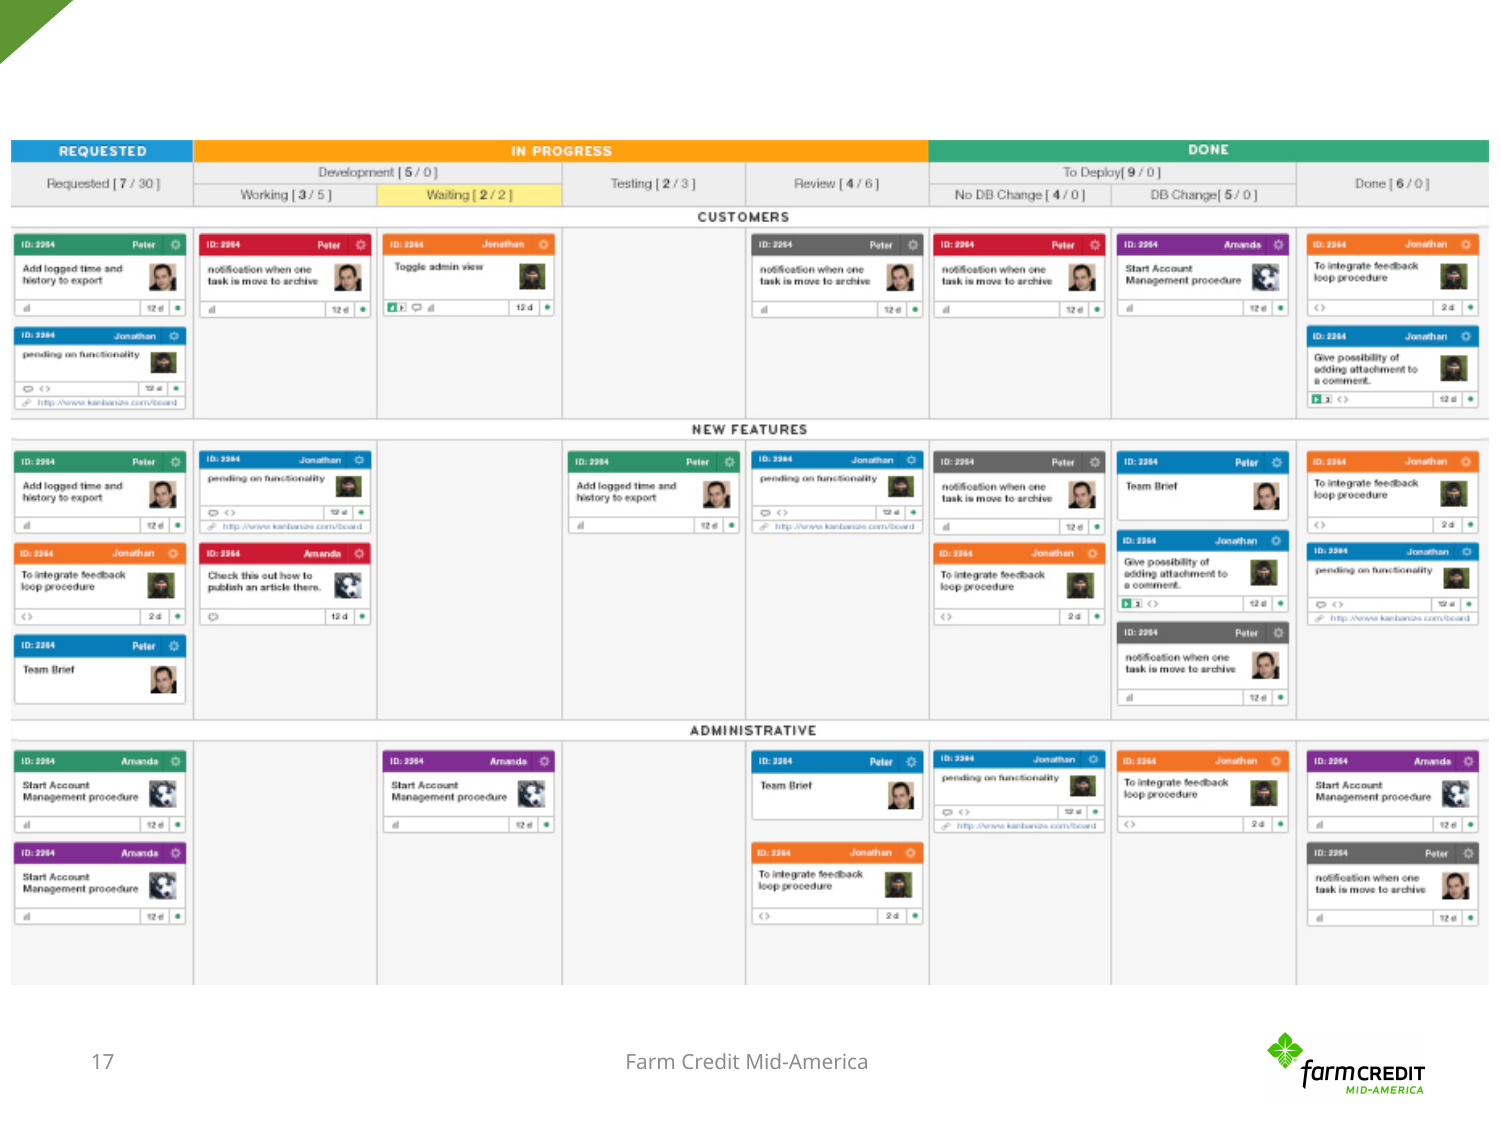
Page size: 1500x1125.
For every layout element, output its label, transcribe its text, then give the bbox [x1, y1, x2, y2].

slide_number 17 [75, 1032, 201, 1093]
picture [1262, 1032, 1425, 1100]
footer Farm Credit Mid-America [512, 1032, 988, 1093]
picture [11, 140, 1489, 985]
